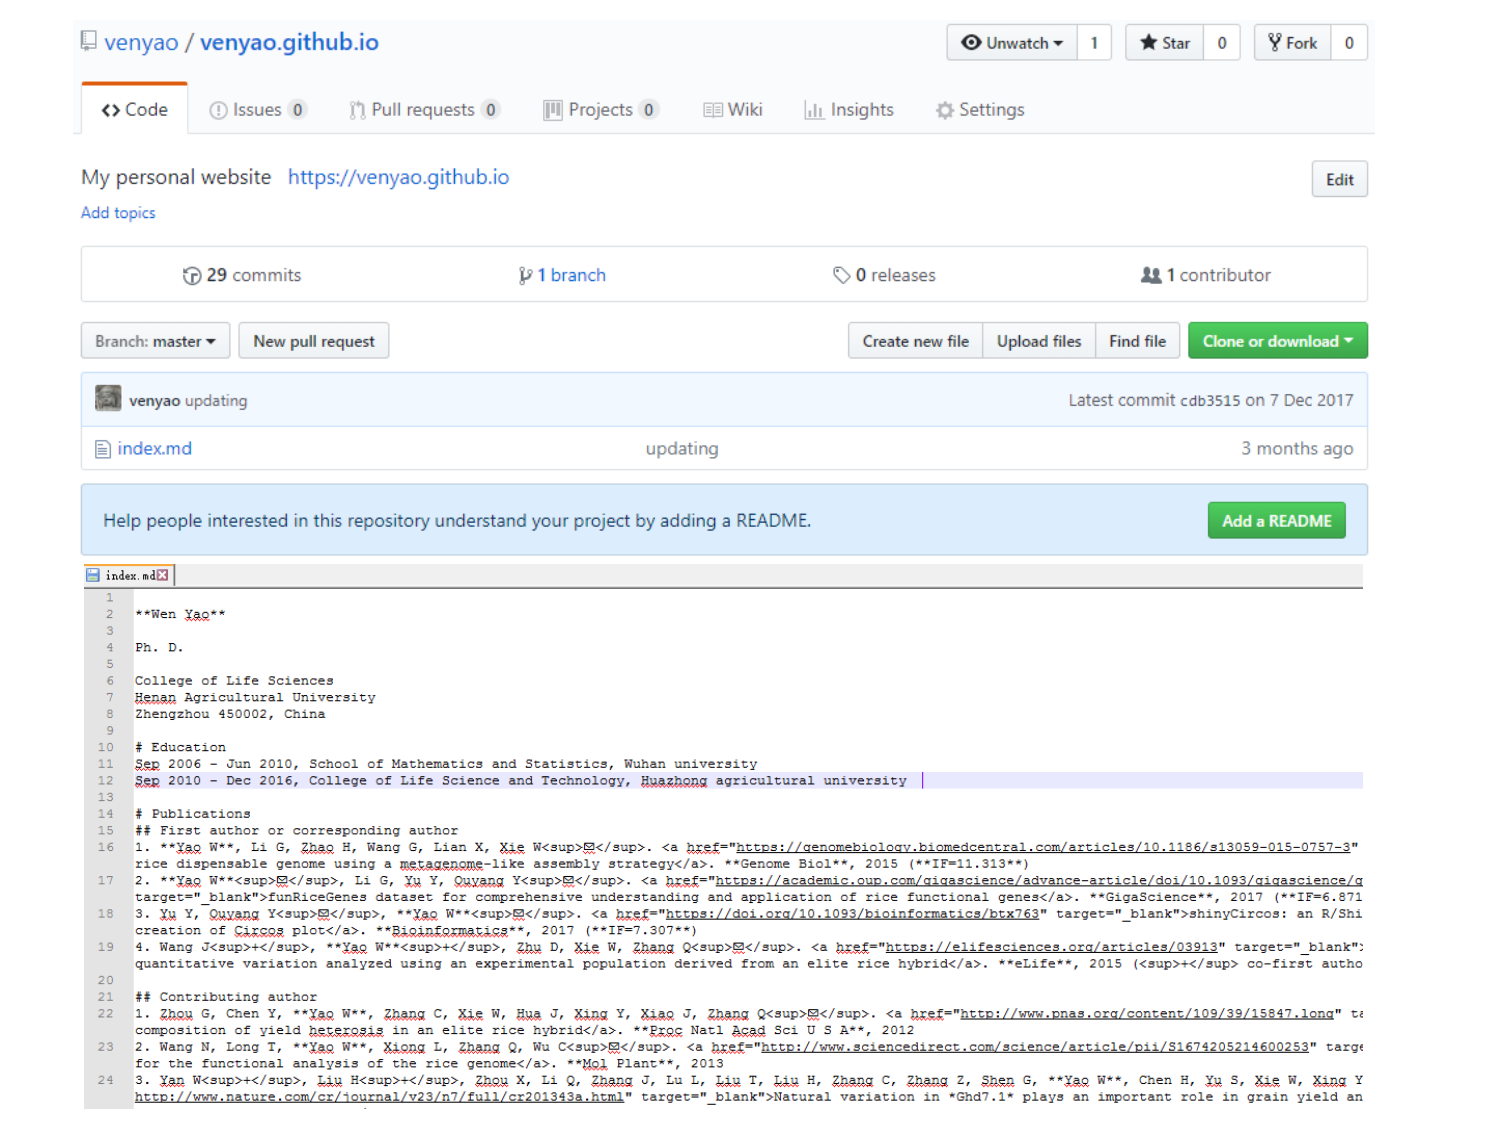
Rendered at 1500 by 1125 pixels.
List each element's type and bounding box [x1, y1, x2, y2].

picture [73, 20, 1375, 1109]
